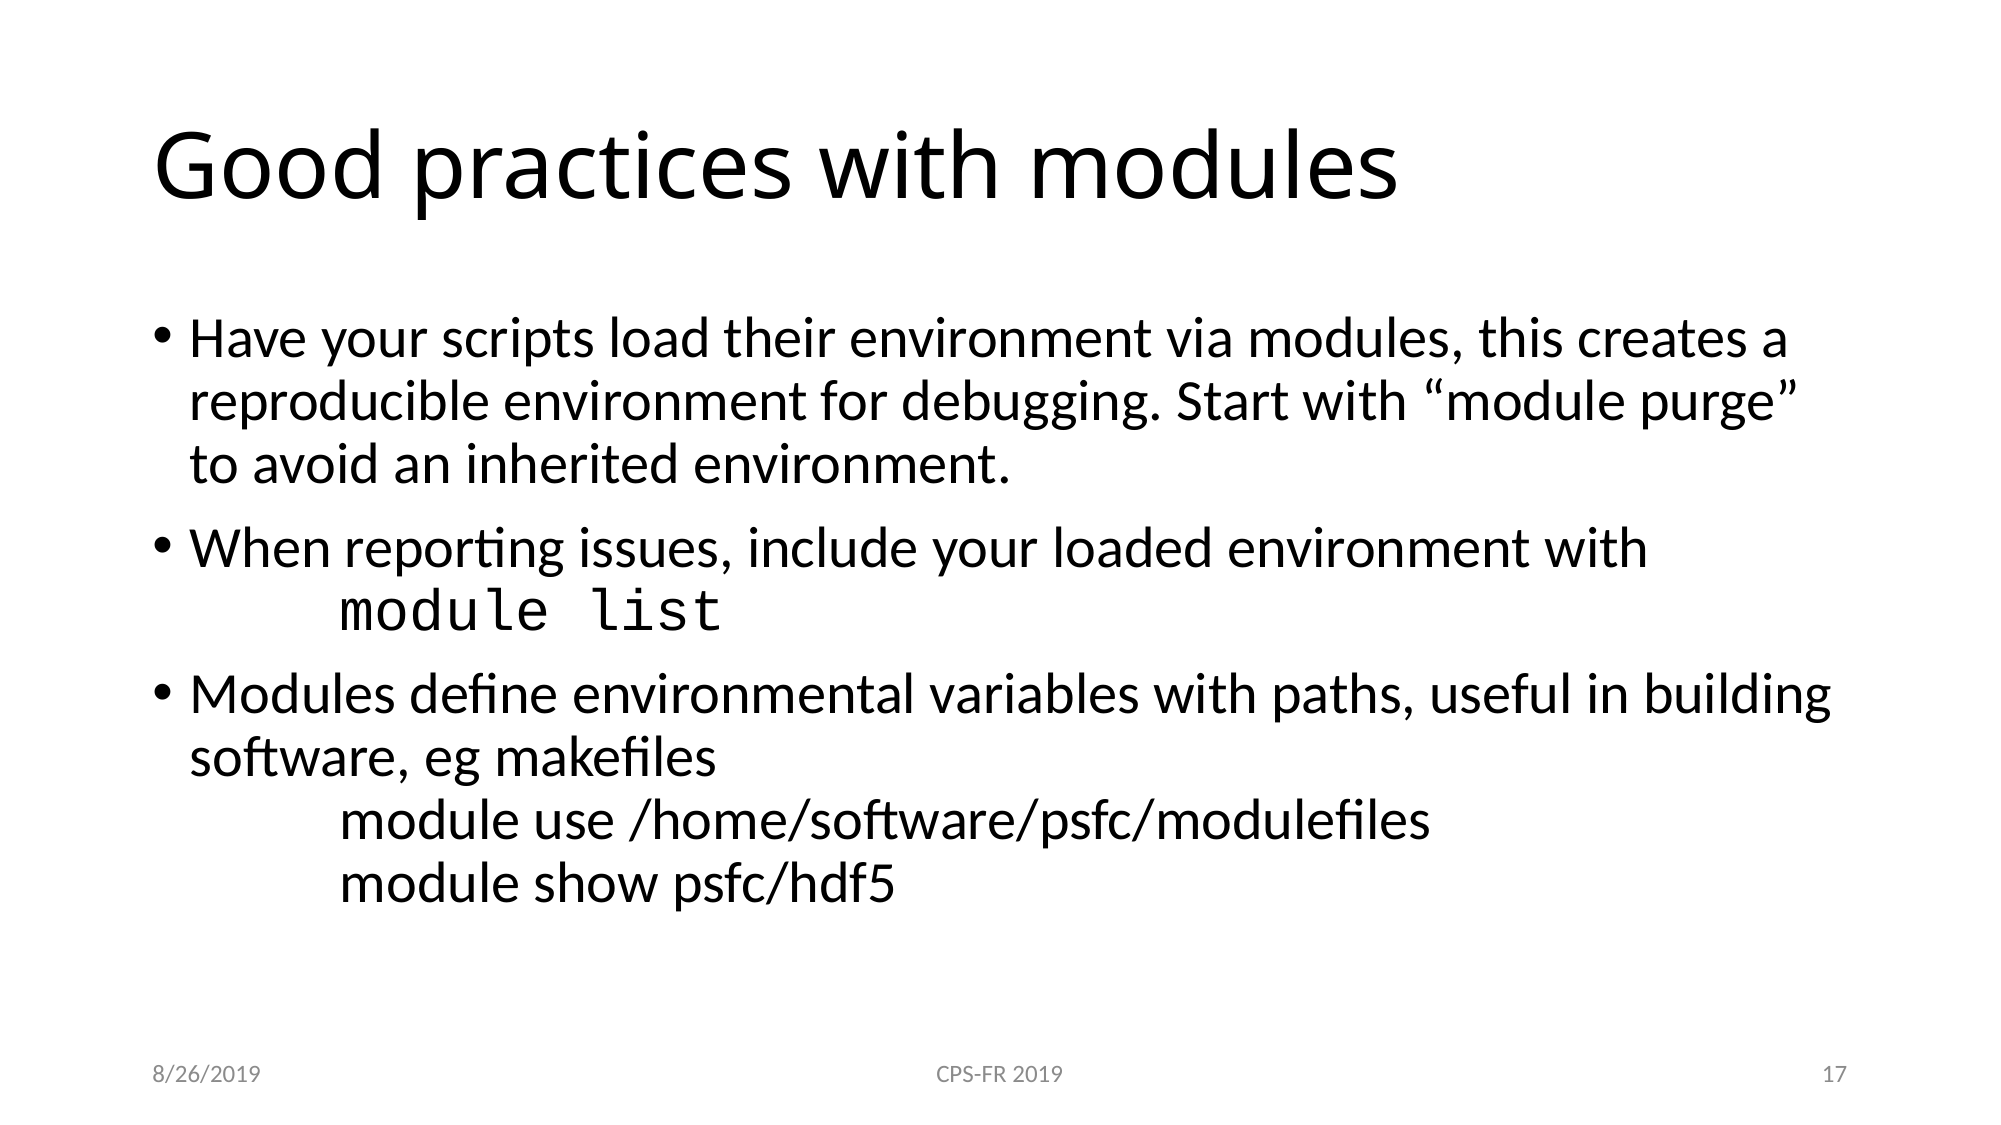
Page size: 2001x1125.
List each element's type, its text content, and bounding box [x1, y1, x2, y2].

title Good practices with modules [137, 59, 1863, 278]
slide_number 17 [1412, 1042, 1863, 1103]
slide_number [137, 1042, 588, 1103]
footer CPS-FR 2019 [662, 1042, 1338, 1103]
list Have your scripts load their environment via modules, this creates a reproducible environment for debugging. Start with “module purge” to avoid an inherited environment. When reporting issues, include your loaded environment with module list Modules define environmental variables with paths, useful in building software, eg makefiles module use /home/software/psfc/modulefiles module show psfc/hdf5 [137, 299, 1863, 1014]
